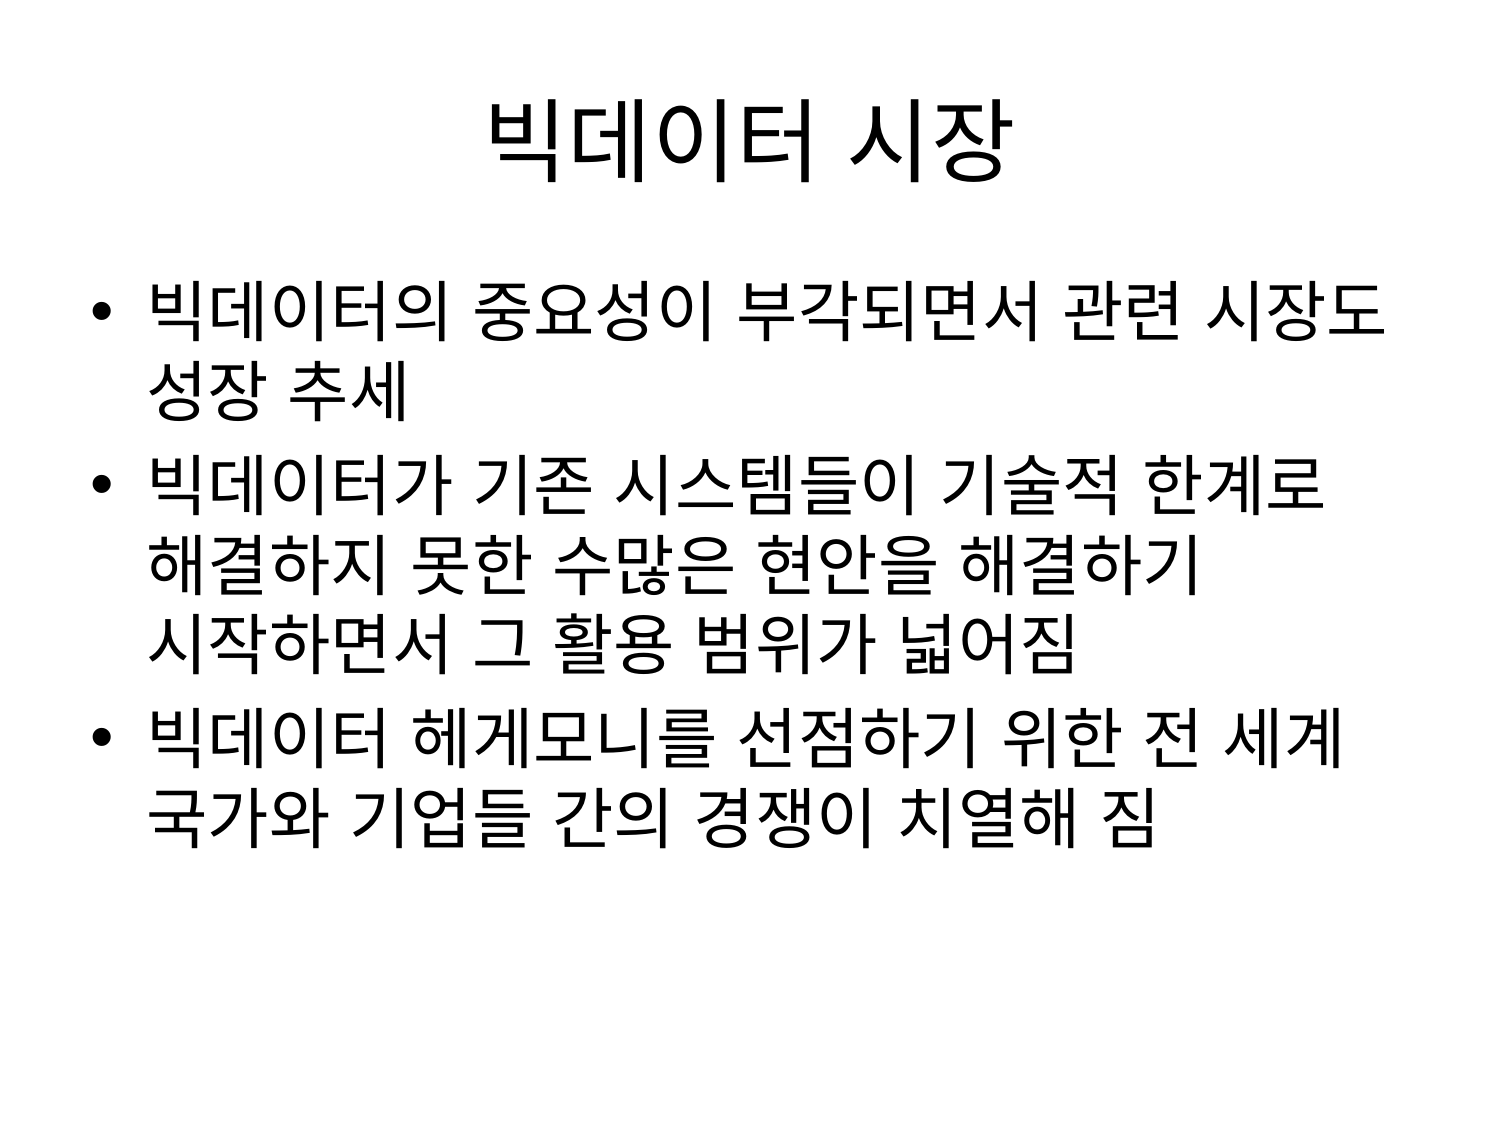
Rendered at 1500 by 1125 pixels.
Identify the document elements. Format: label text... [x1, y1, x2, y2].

list 빅데이터의 중요성이 부각되면서 관련 시장도 성장 추세 빅데이터가 기존 시스템들이 기술적 한계로 해결하지 못한 수많은 현안을 해결하기 시작하면서 그 활용 범위가 넓어짐 빅데이터 헤게모니를 선점하기 위한 전 세계 국가와 기업들 간의 경쟁이 치열해 짐 [75, 262, 1425, 1005]
title 빅데이터 시장 [75, 45, 1425, 233]
